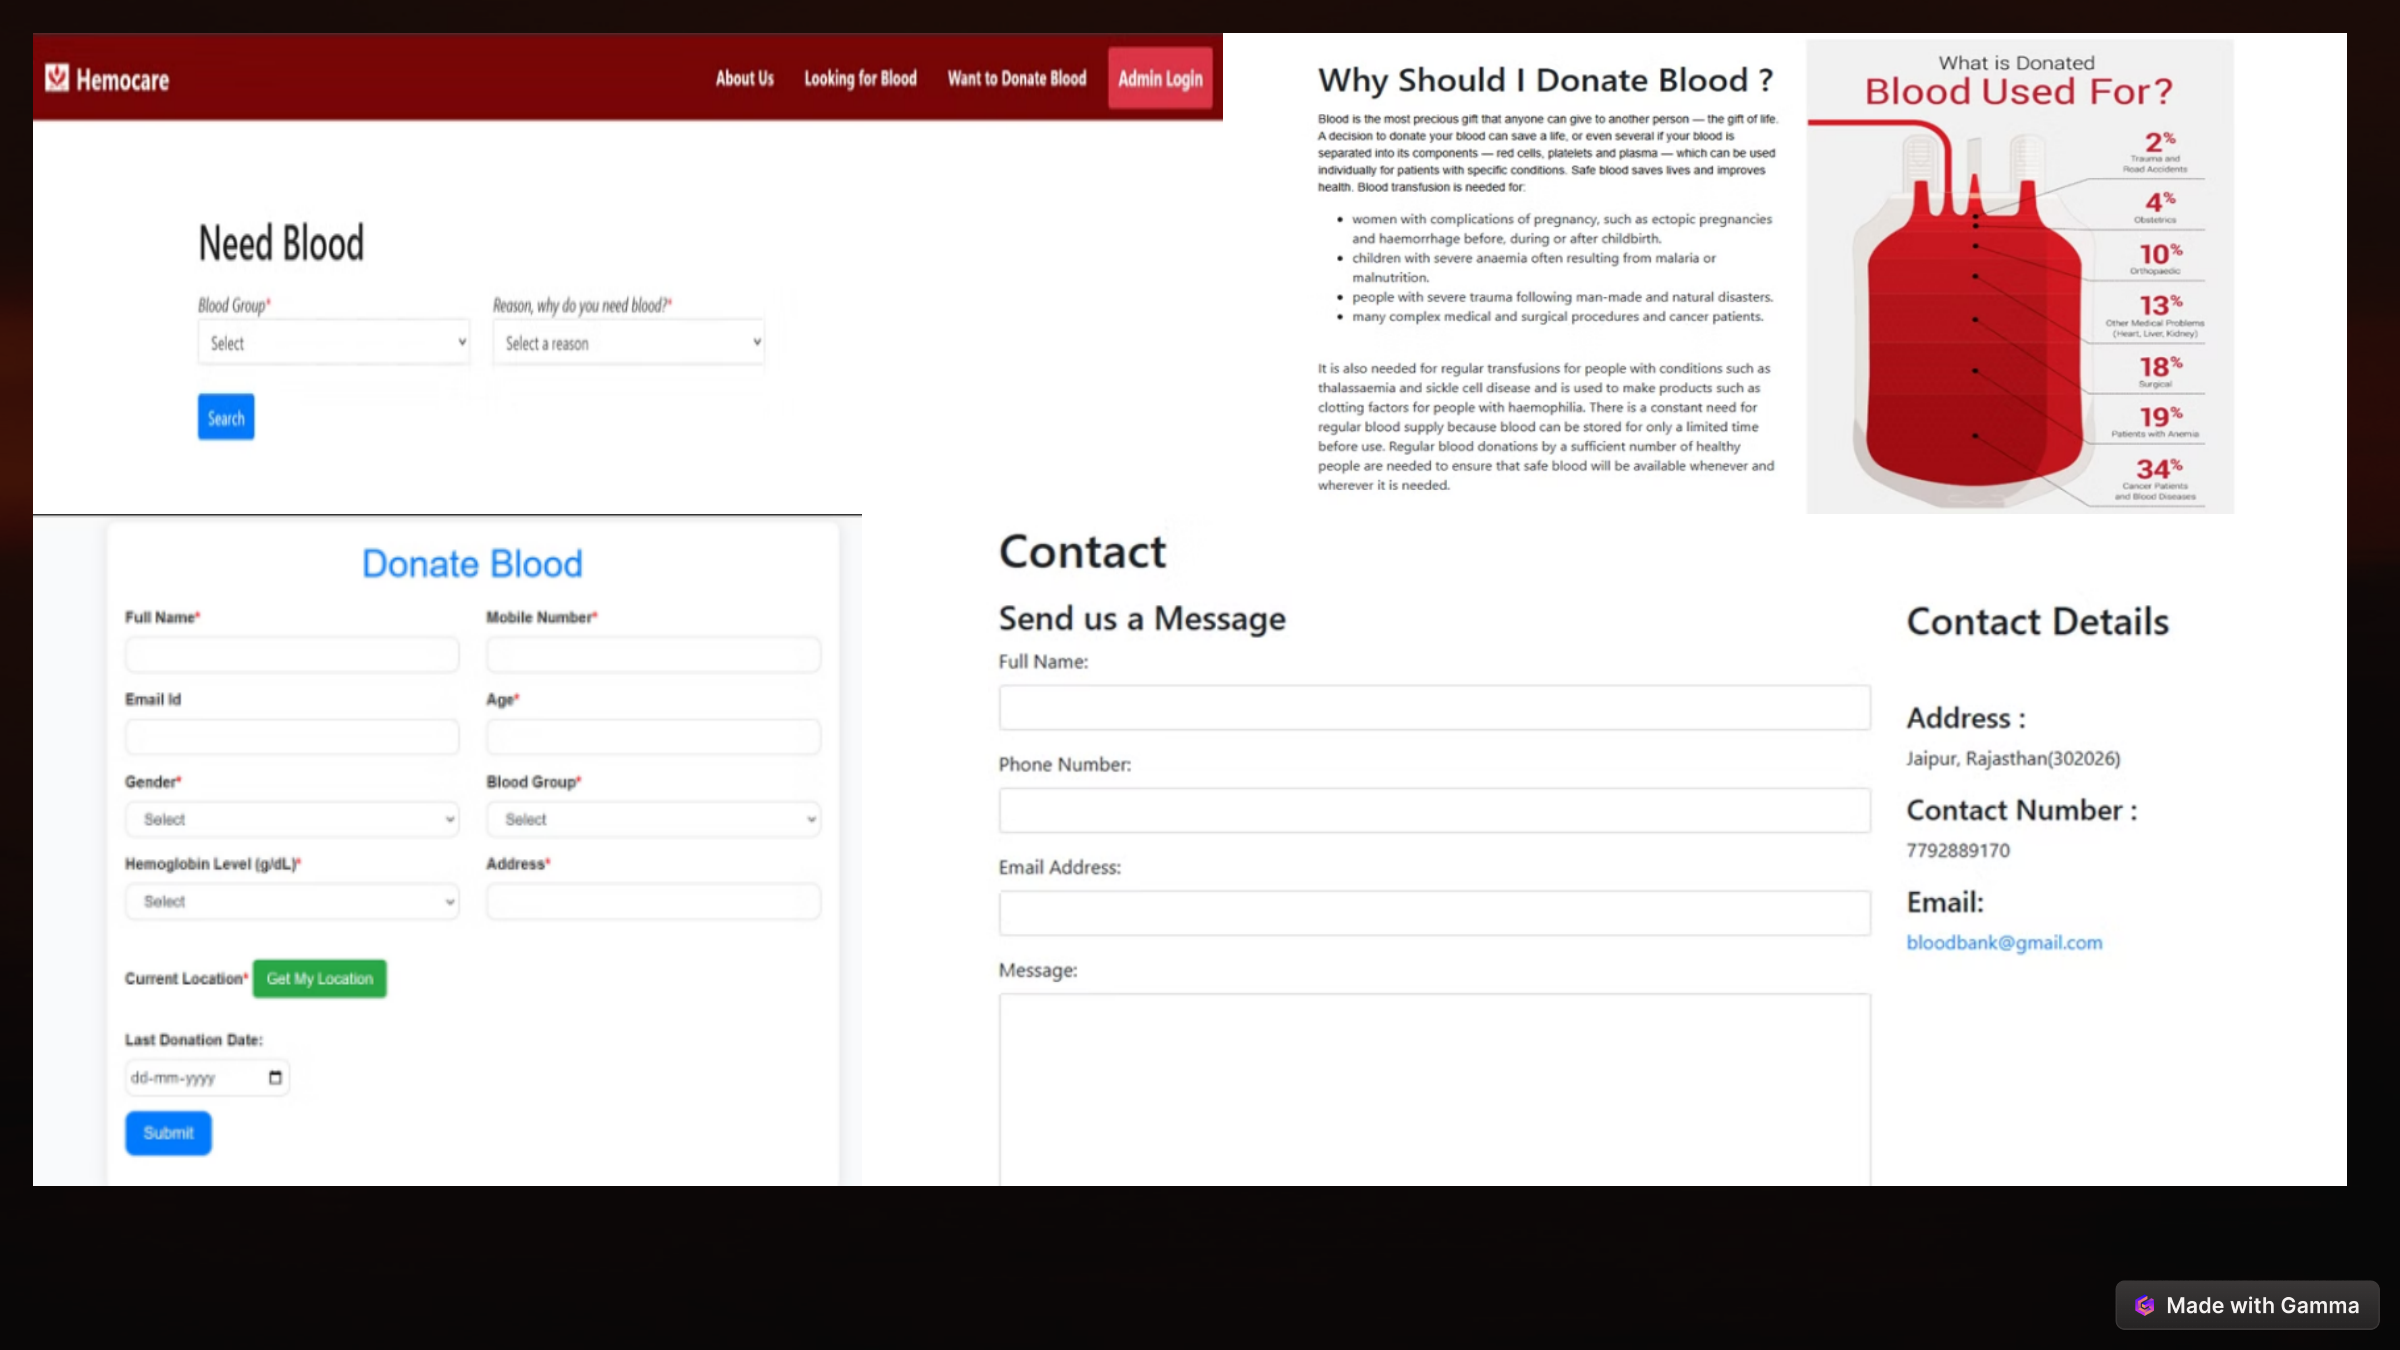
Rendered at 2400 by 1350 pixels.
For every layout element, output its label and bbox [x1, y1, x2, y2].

picture [2106, 1271, 2389, 1339]
picture [33, 33, 2347, 1186]
